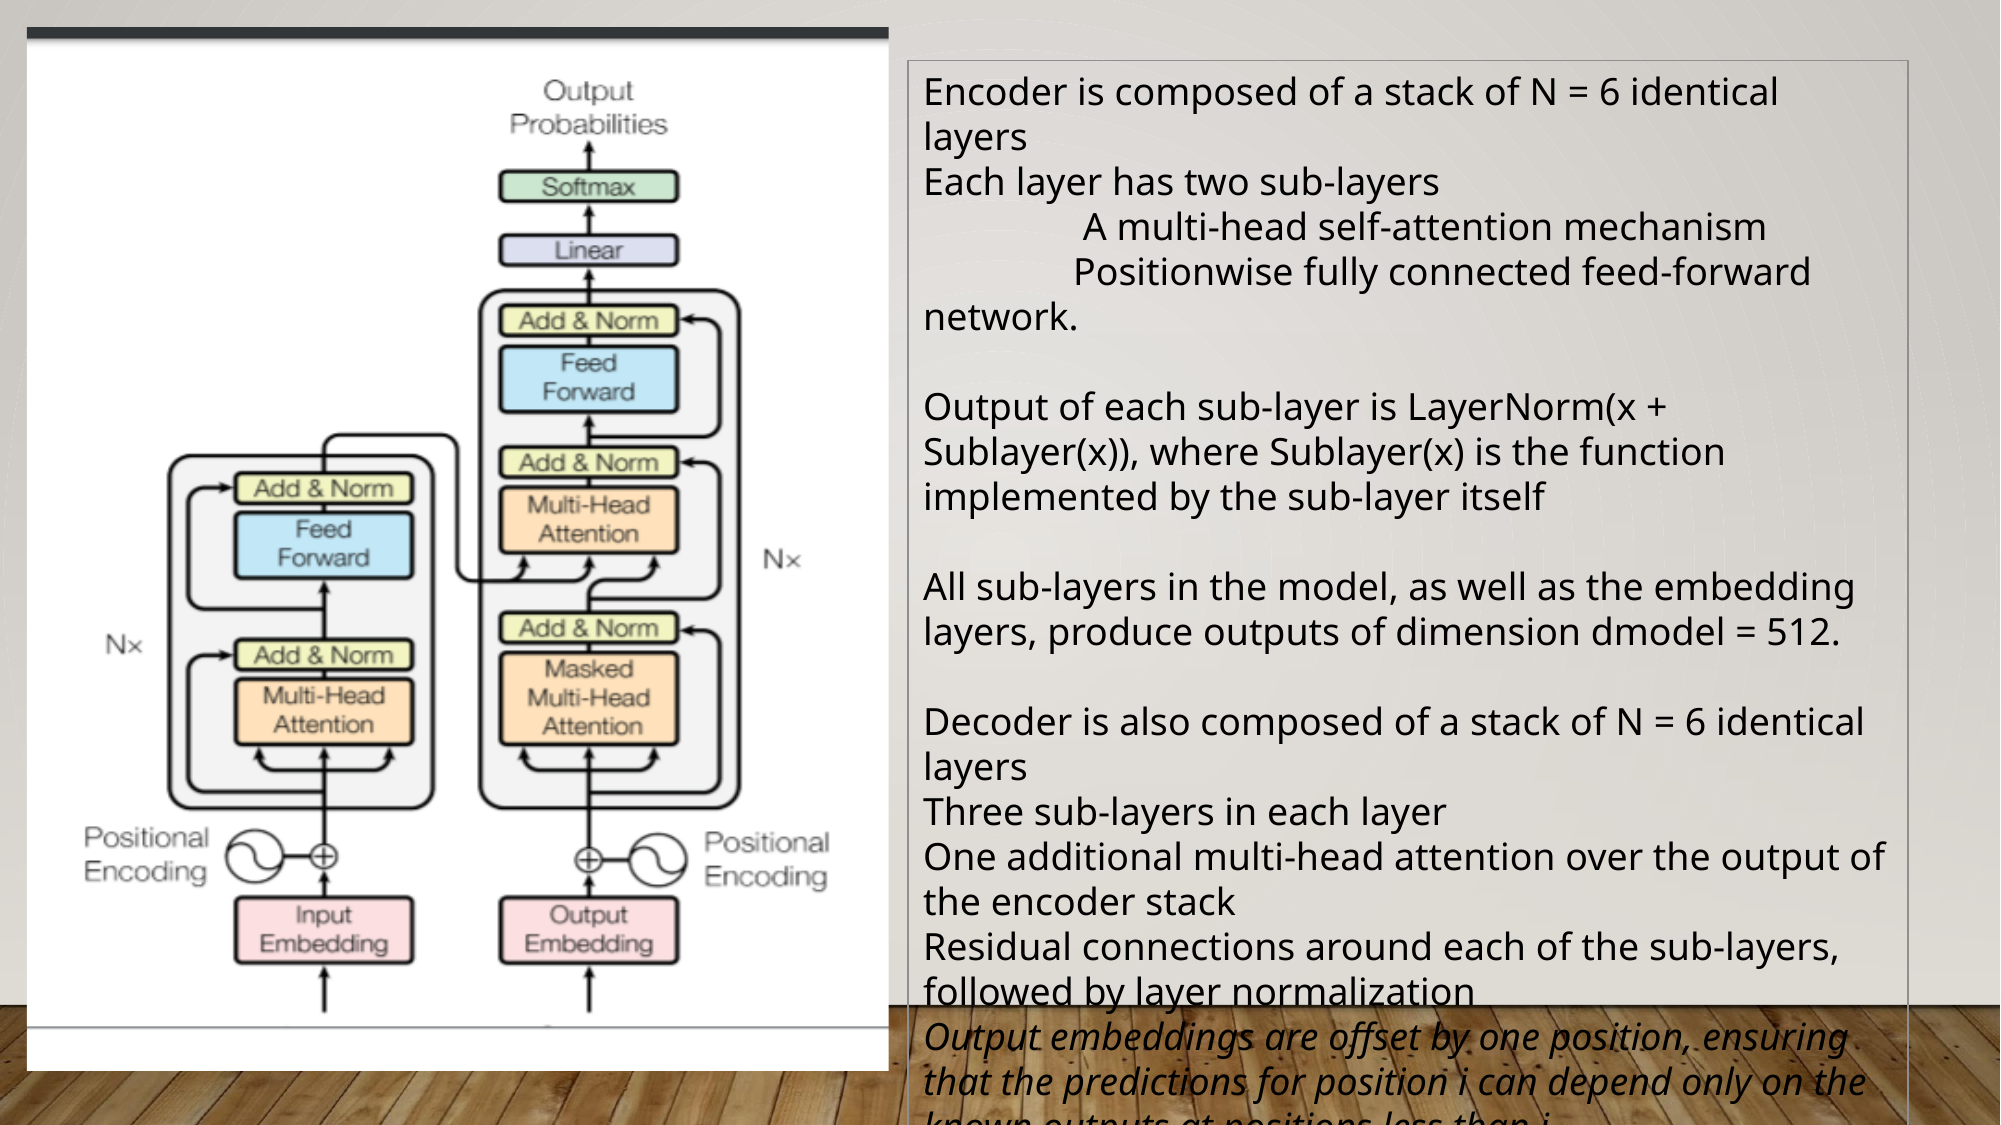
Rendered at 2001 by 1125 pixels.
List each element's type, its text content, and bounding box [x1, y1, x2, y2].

text_box Encoder is composed of a stack of N = 6 identical layers Each layer has two sub-layers A multi-head self-attention mechanism Positionwise fully connected feed-forward network. Output of each sub-layer is LayerNorm(x + Sublayer(x)), where Sublayer(x) is the function implemented by the sub-layer itself All sub-layers in the model, as well as the embedding layers, produce outputs of dimension dmodel = 512. Decoder is also composed of a stack of N = 6 identical layers Three sub-layers in each layer One additional multi-head attention over the output of the encoder stack Residual connections around each of the sub-layers, followed by layer normalization Output embeddings are offset by one position, ensuring that the predictions for position i can depend only on the known outputs at positions less than i. [908, 60, 1909, 1125]
picture [1909, 1005, 2000, 1125]
picture [0, 27, 908, 1125]
